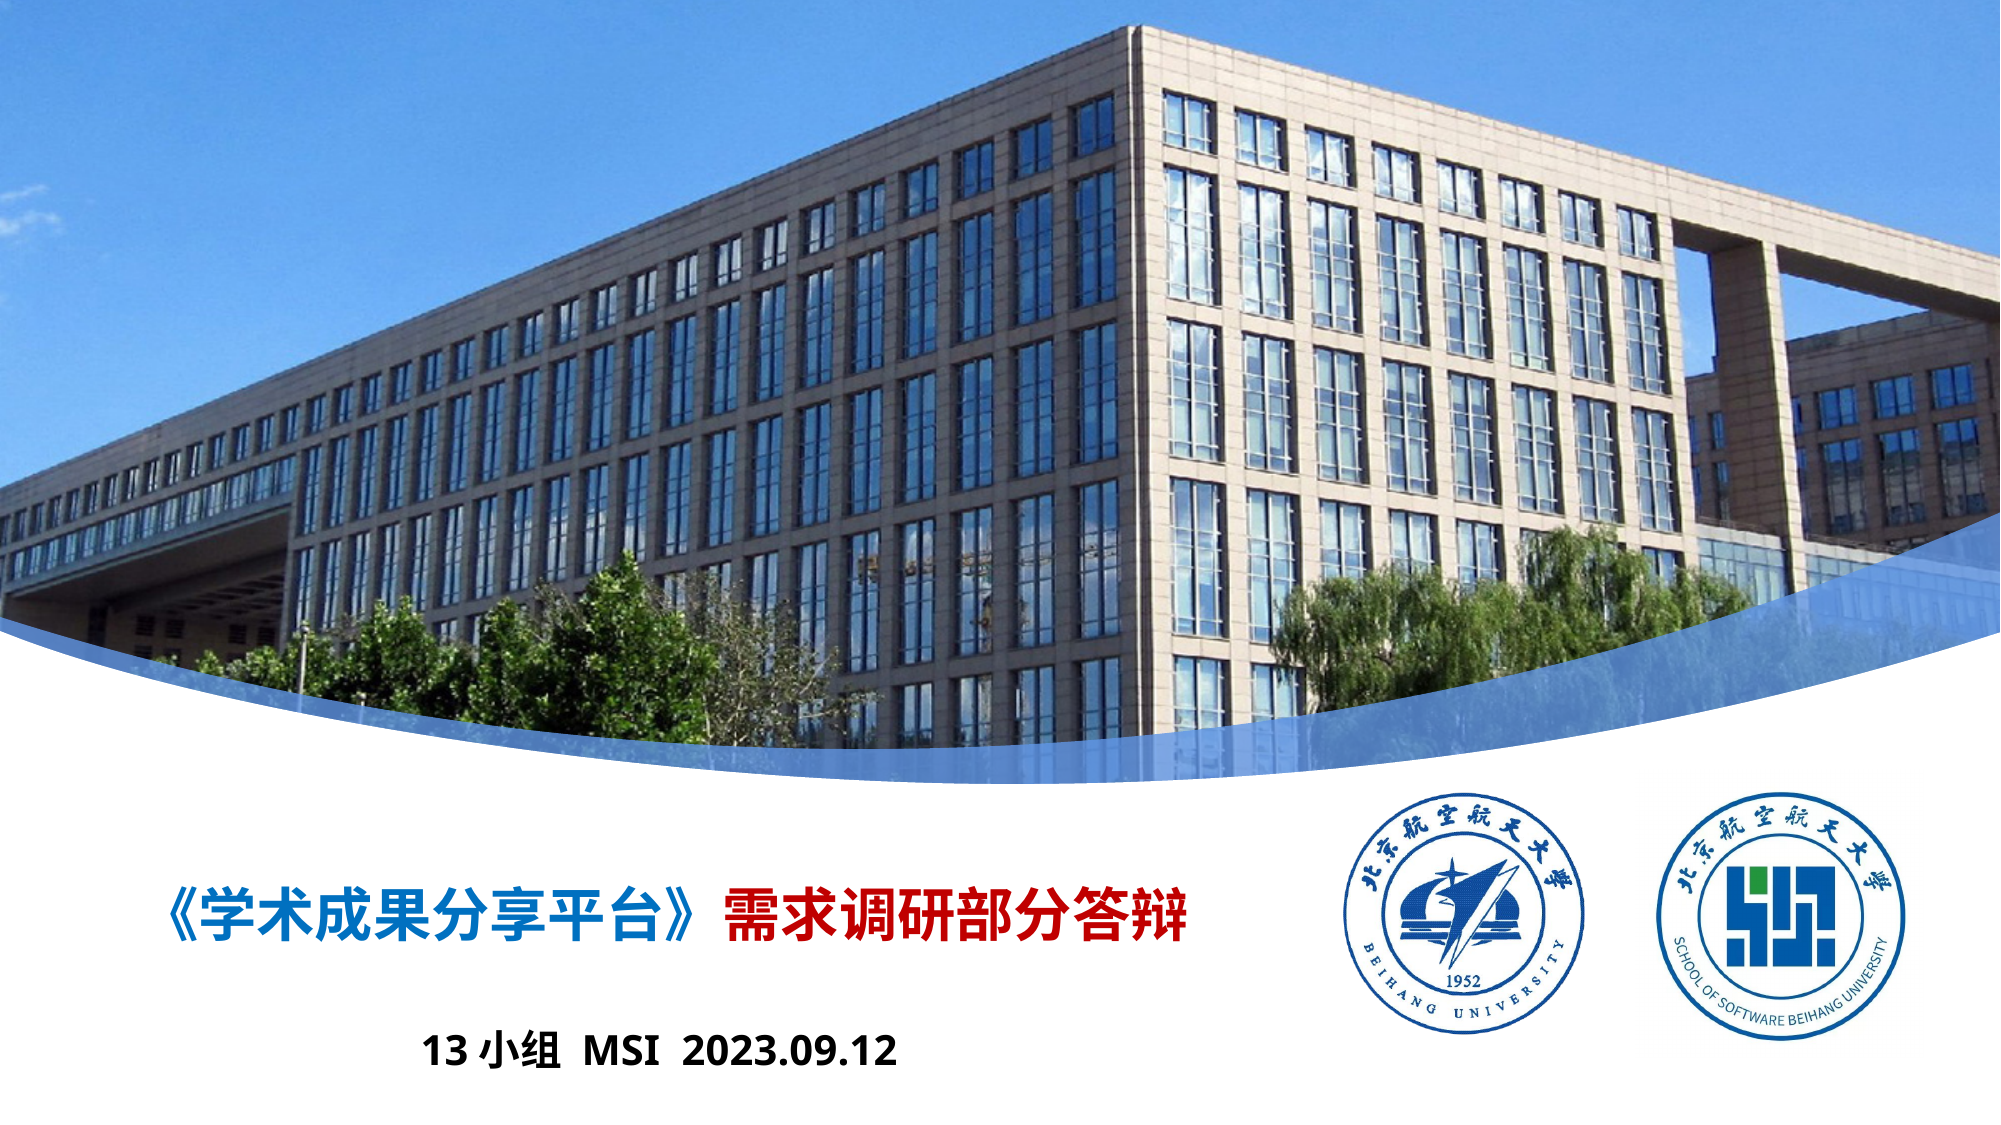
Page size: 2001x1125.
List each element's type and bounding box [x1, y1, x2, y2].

picture [0, 0, 2000, 512]
text_box [0, 512, 2000, 1125]
picture [1338, 788, 1589, 1039]
picture [1635, 769, 1924, 1058]
